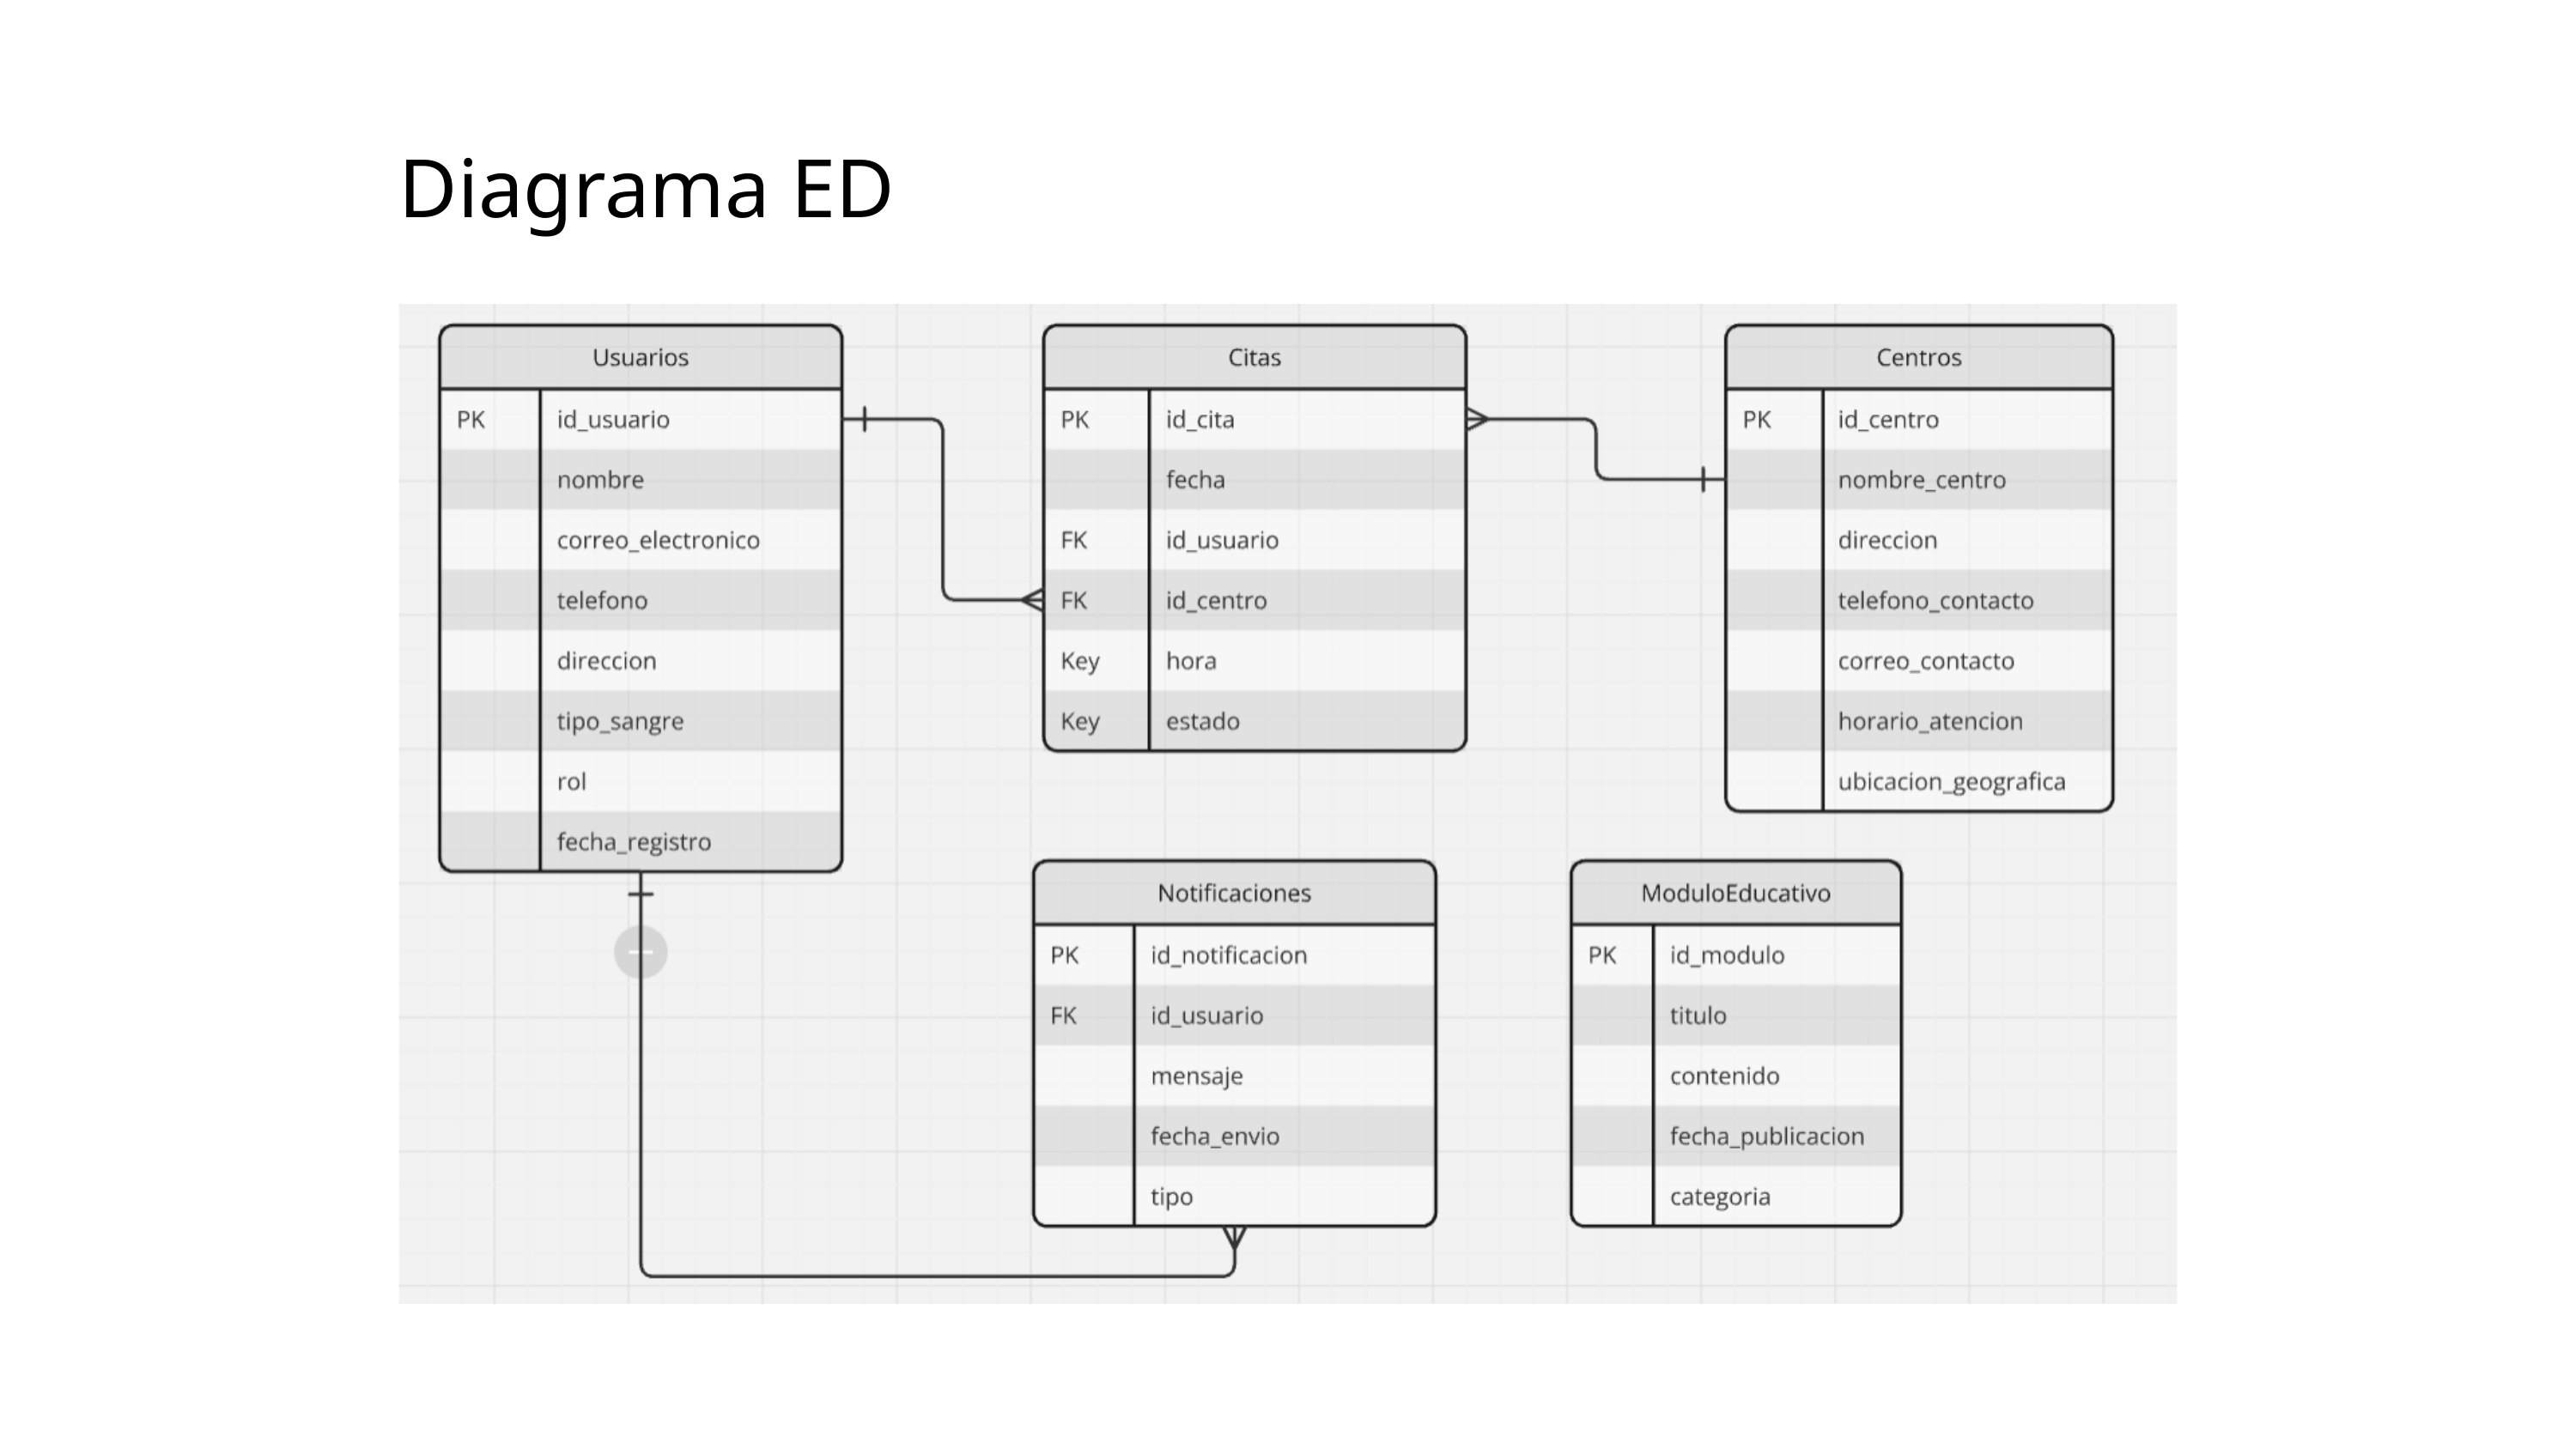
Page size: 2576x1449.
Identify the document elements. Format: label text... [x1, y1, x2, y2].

text_box [398, 304, 2178, 1304]
text_box Diagrama ED [398, 144, 1138, 233]
